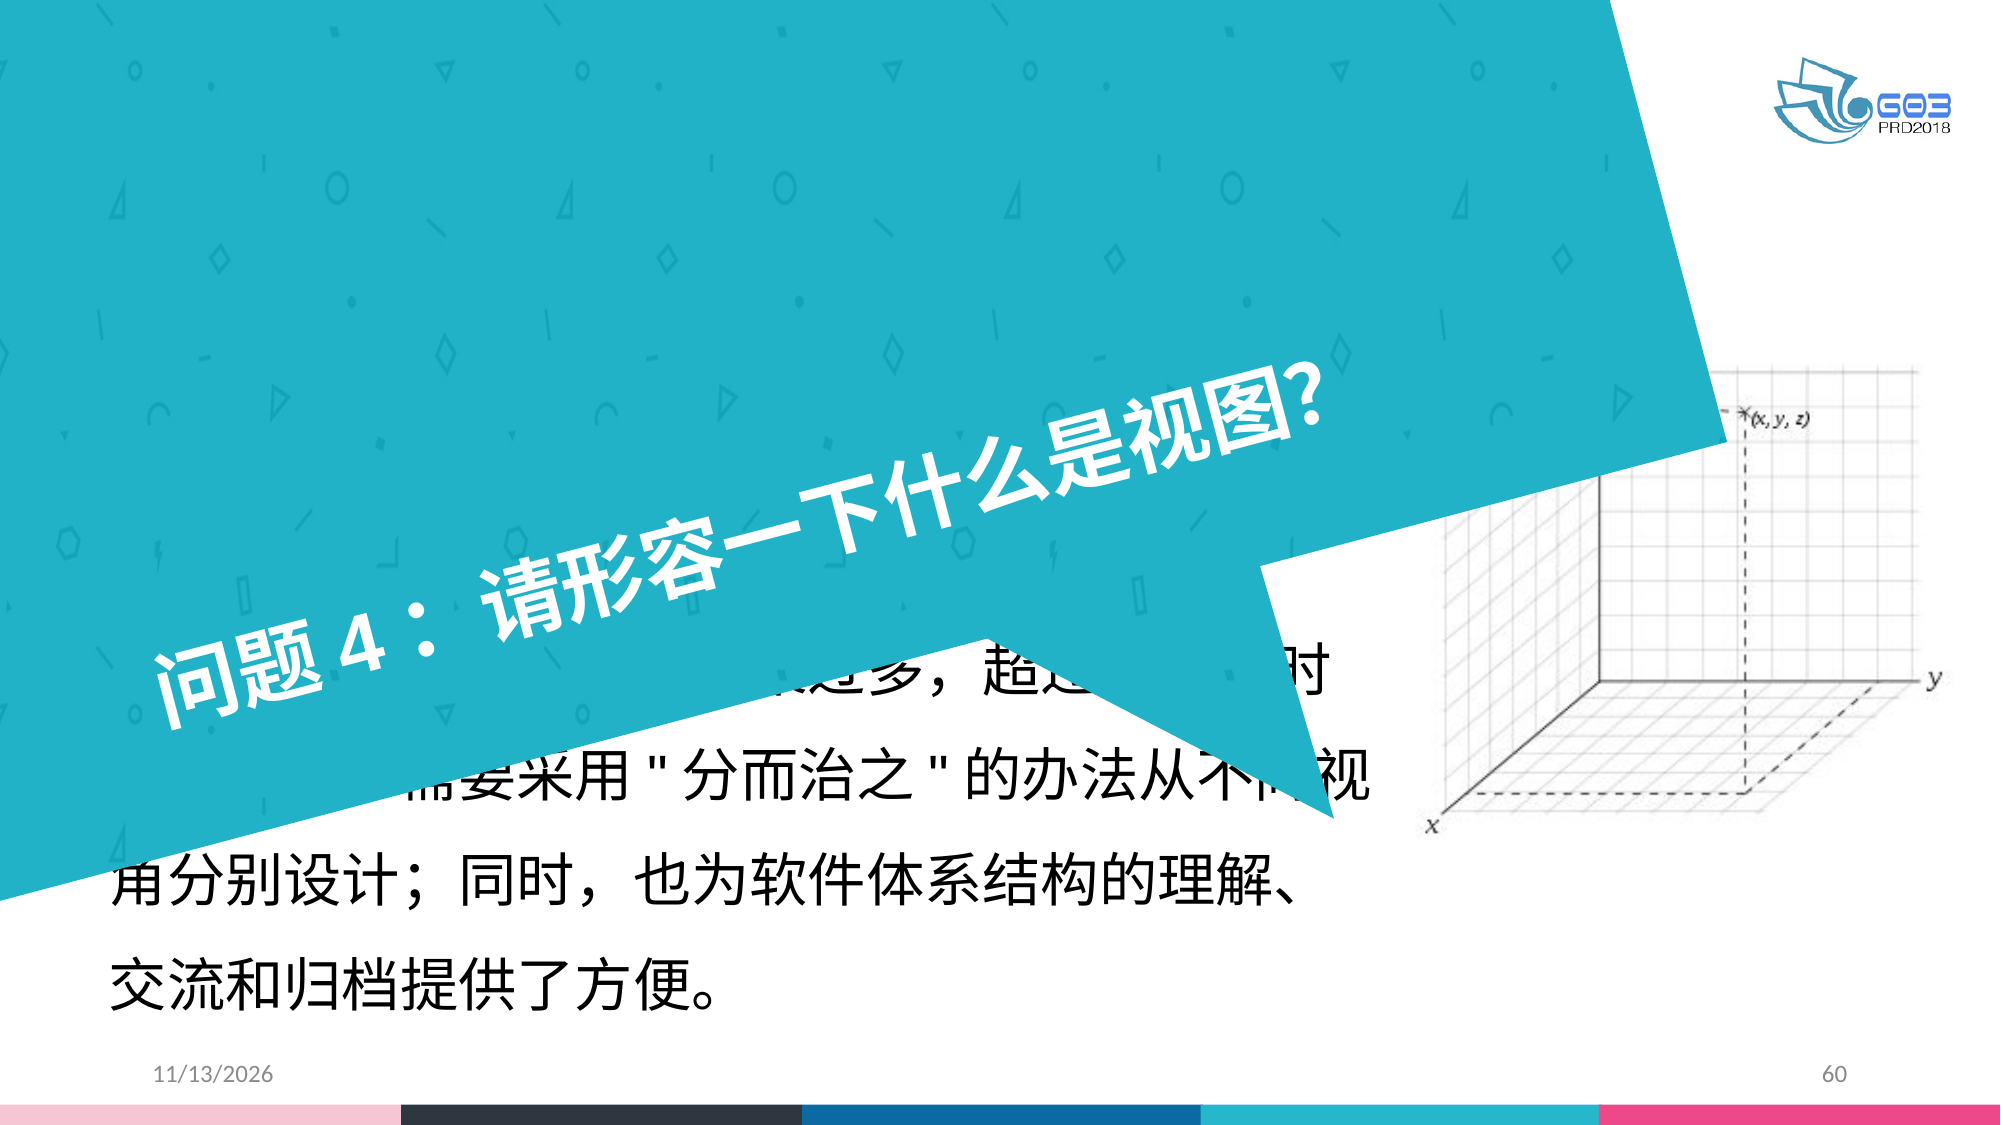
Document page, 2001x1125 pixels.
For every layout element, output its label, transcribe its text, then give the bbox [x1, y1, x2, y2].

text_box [0, 0, 1666, 948]
picture [1666, 212, 1977, 847]
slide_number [137, 1042, 588, 1103]
picture [1758, 2, 1967, 210]
slide_number 60 [1412, 1042, 1863, 1103]
text_box View(软件体系结构视图) 是到模型的一个投影，即从一个特定的视角或合适的点（忽略与之无关的实体）对模型所进行的观察。 体系结构涵盖的内容和决策过多，超过人脑瞬时理解范围，需要采用"分而治之"的办法从不同视角分别设计；同时，也为软件体系结构的理解、交流和归档提供了方便。 [94, 948, 1388, 1026]
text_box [0, 1104, 2000, 1125]
